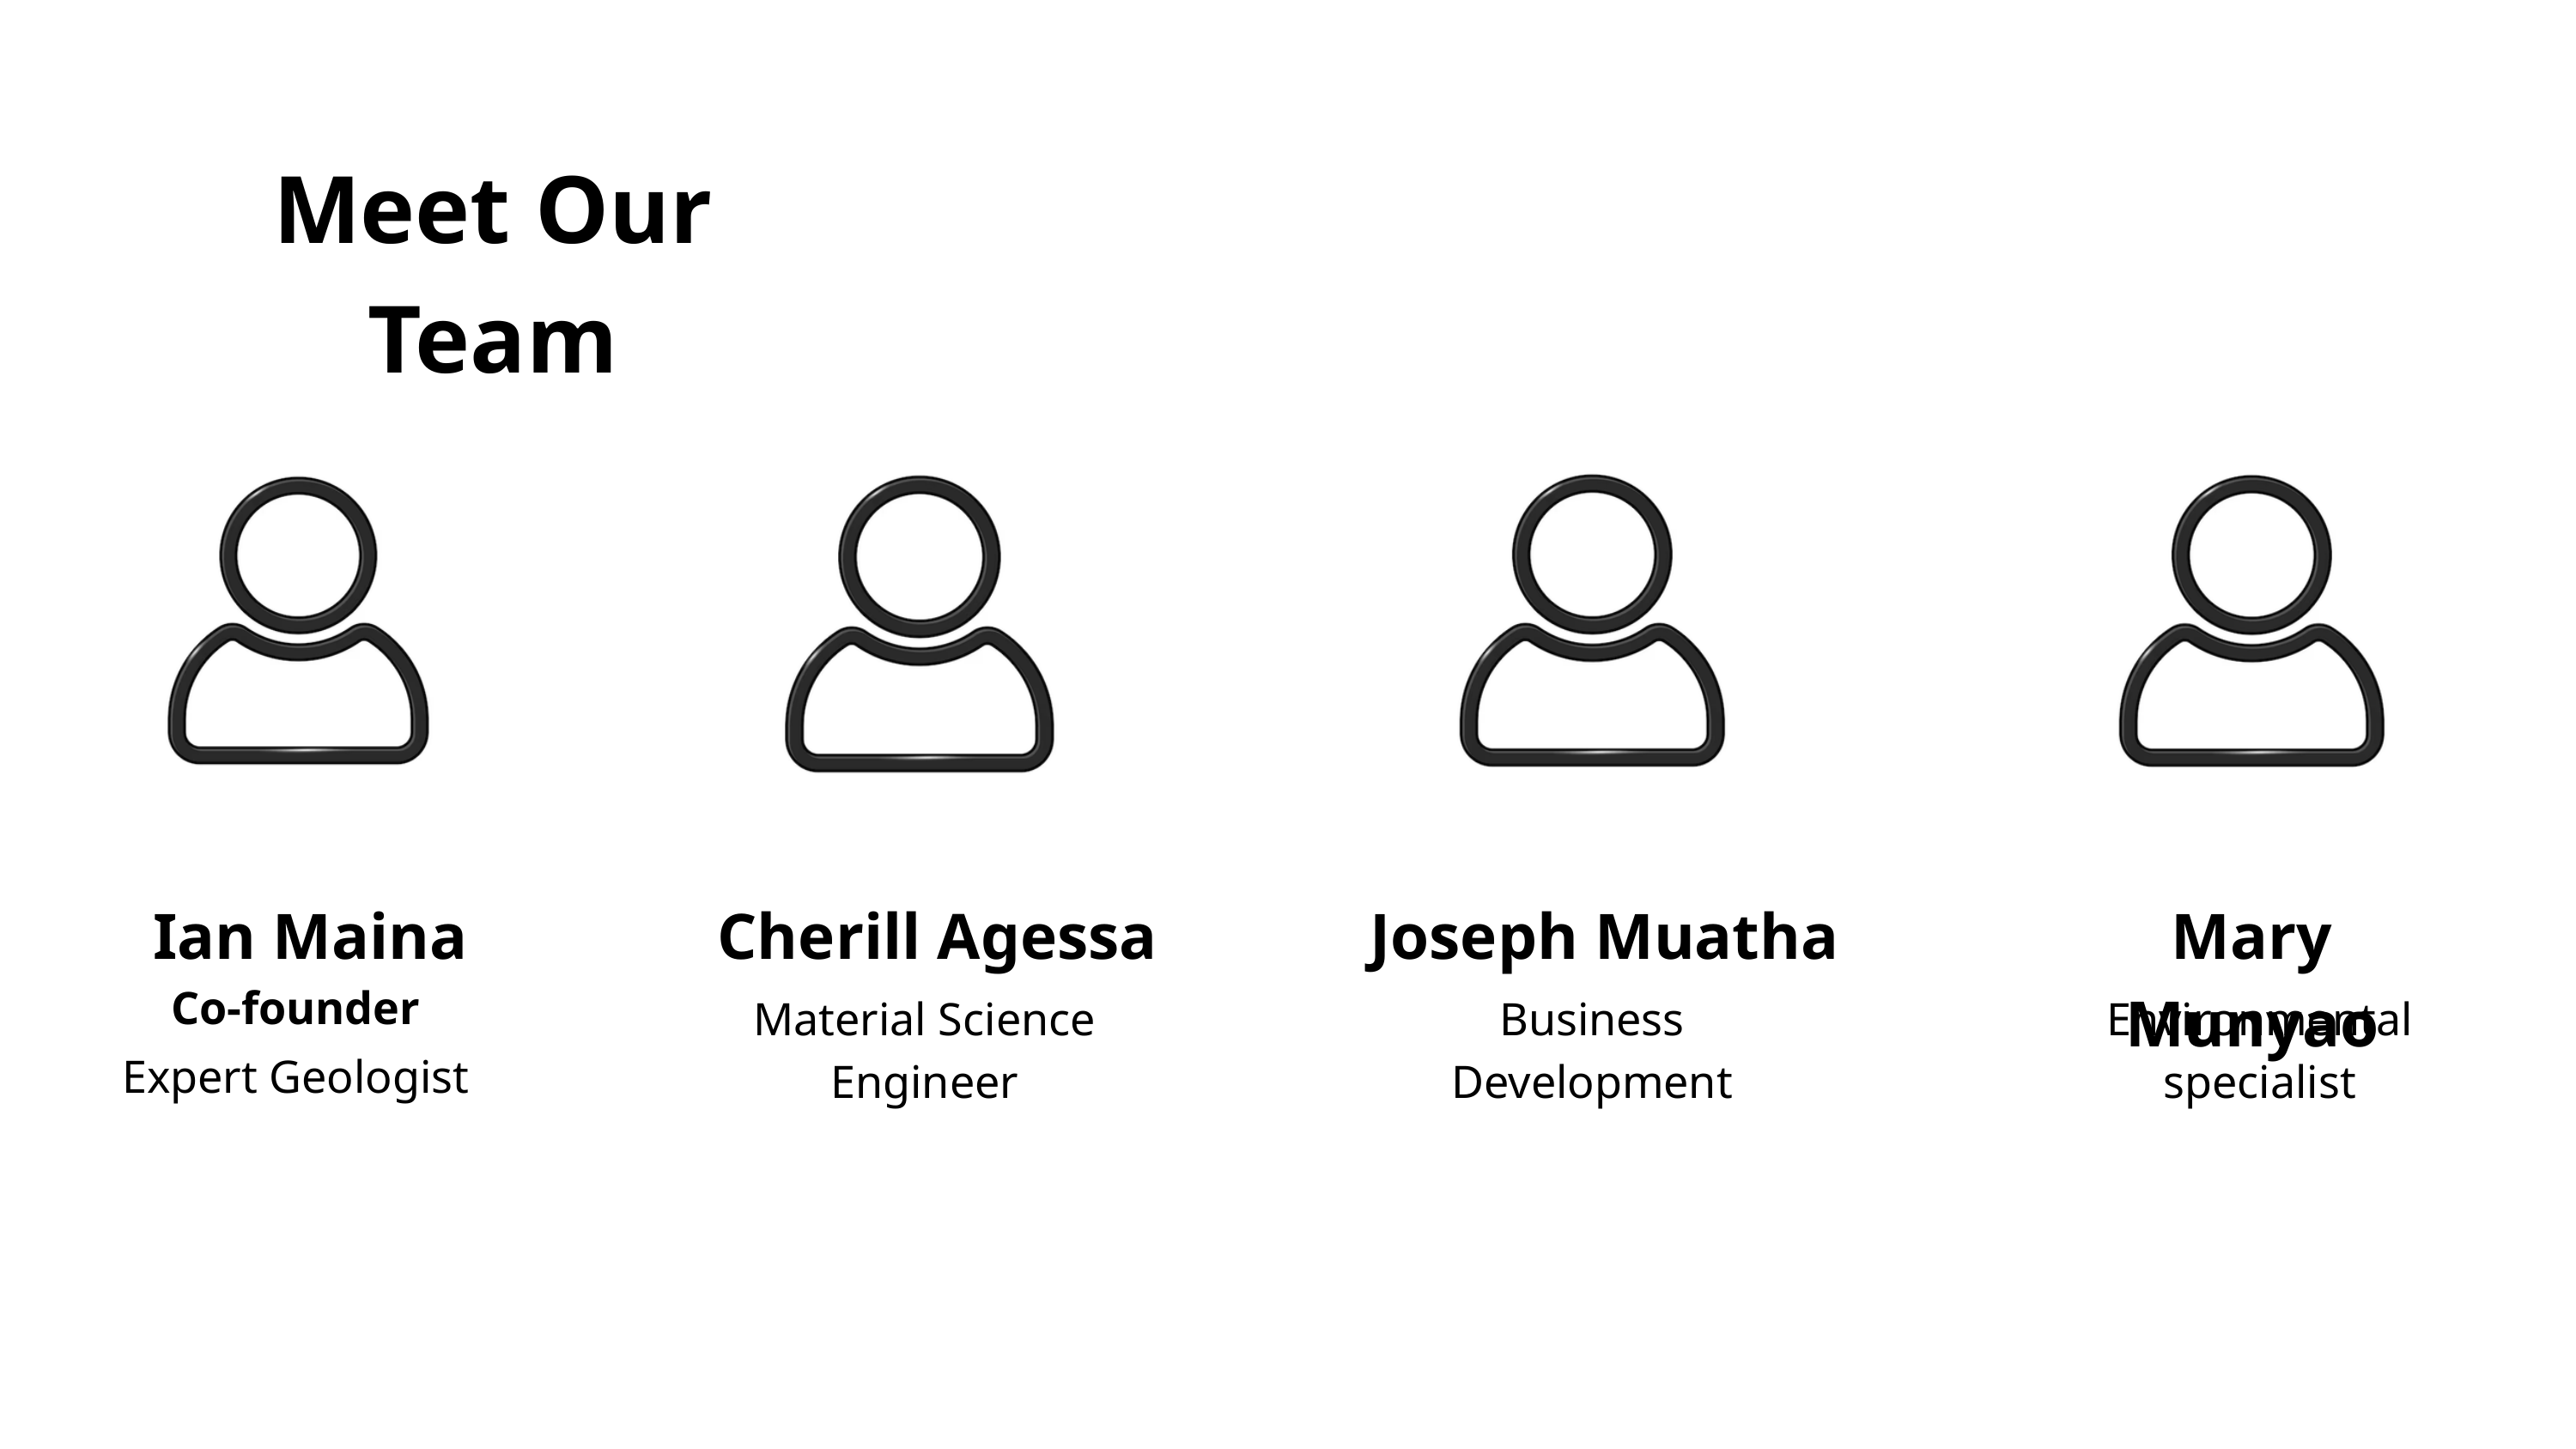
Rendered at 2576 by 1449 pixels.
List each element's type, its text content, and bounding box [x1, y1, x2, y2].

text_box Business Development [1394, 981, 1789, 1107]
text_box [698, 399, 1141, 849]
text_box Meet Our Team [144, 131, 841, 392]
text_box Co-founder [169, 970, 422, 1034]
text_box Environmental specialist [2050, 981, 2470, 1107]
text_box Mary Munyao [2043, 883, 2461, 1059]
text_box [84, 403, 513, 839]
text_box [1375, 399, 1810, 842]
text_box Ian Maina [63, 883, 558, 972]
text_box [2034, 399, 2470, 842]
text_box Expert Geologist [117, 1039, 474, 1102]
text_box Cherill Agessa [708, 883, 1166, 972]
text_box Material Science Engineer [683, 981, 1166, 1107]
text_box Joseph Muatha [1320, 883, 1889, 972]
